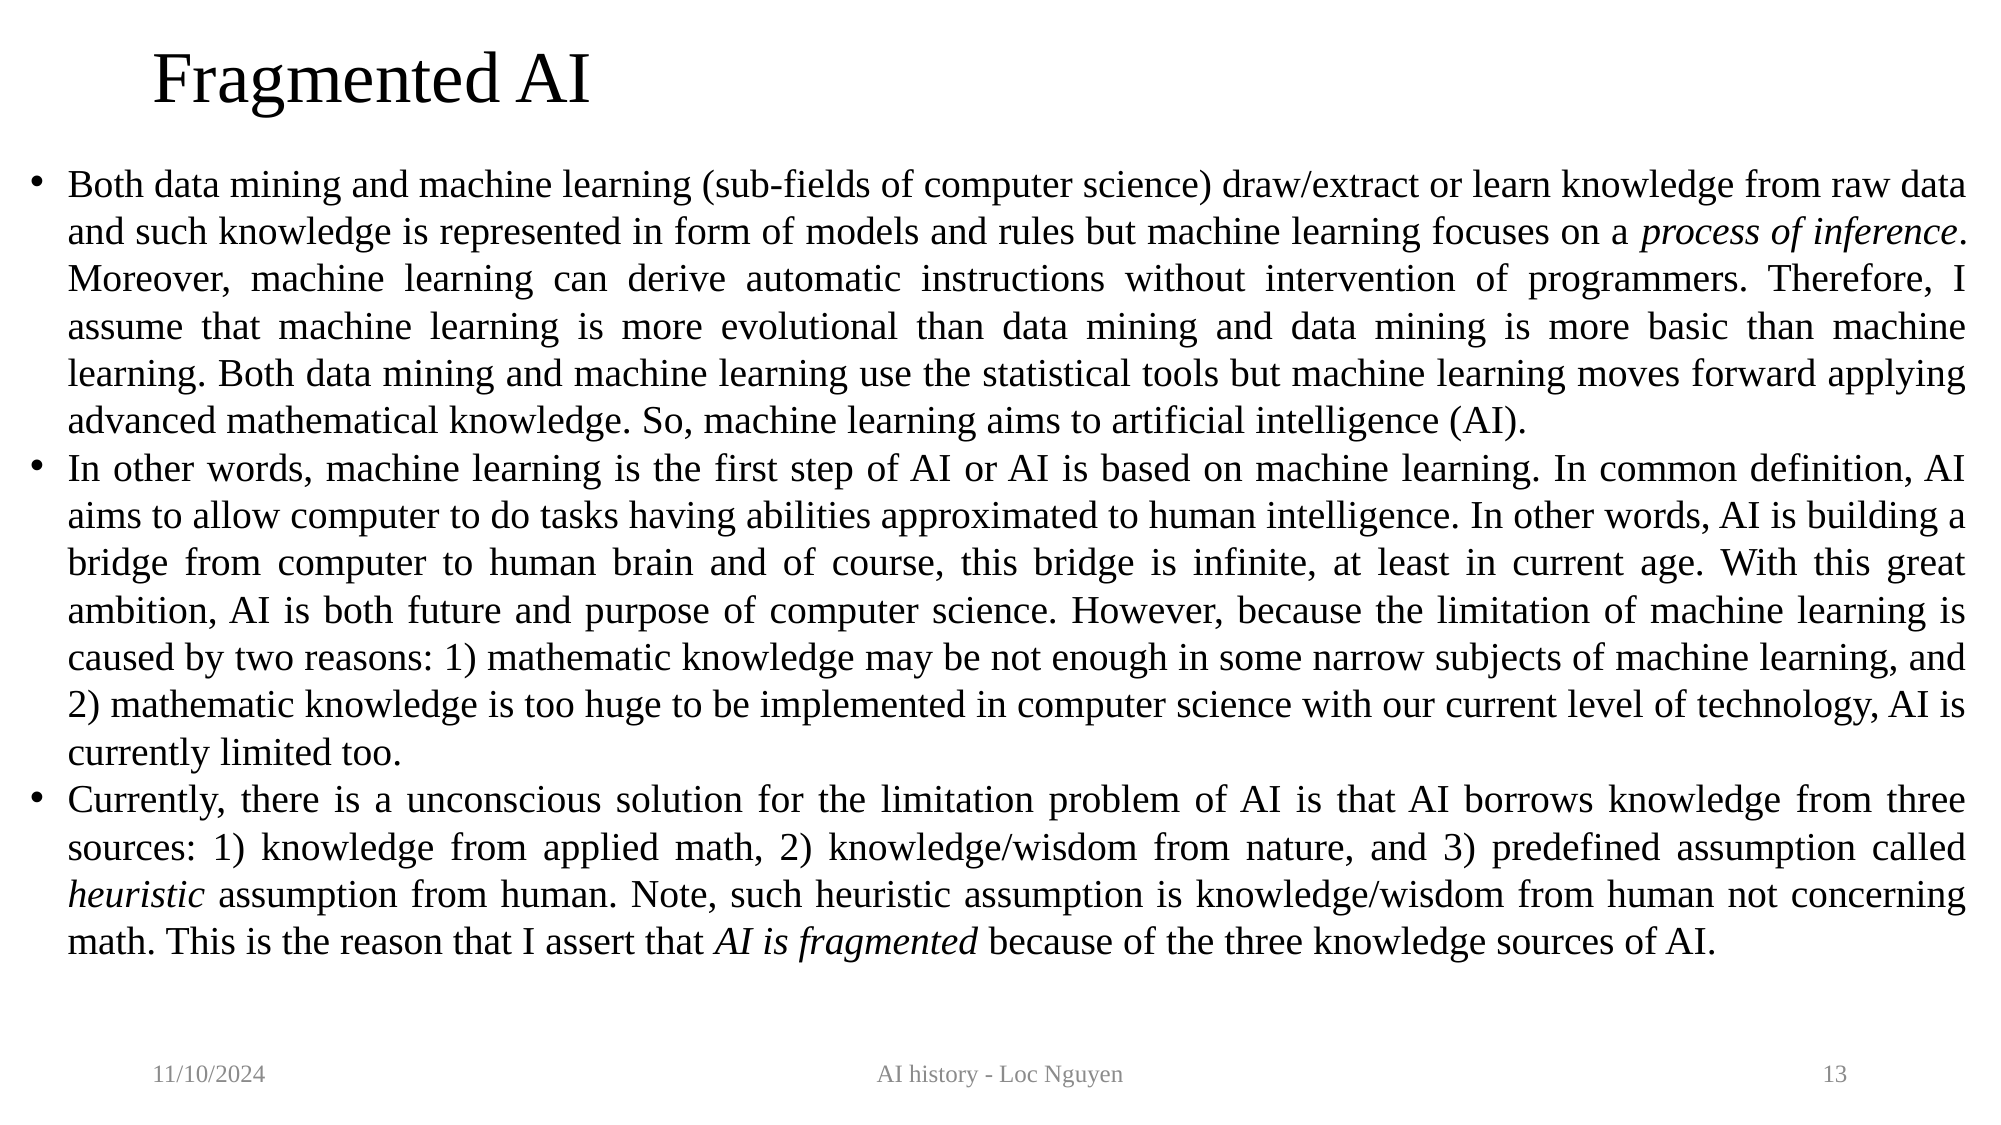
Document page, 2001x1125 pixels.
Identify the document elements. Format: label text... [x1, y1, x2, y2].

list Both data mining and machine learning (sub-fields of computer science) draw/extract or learn knowledge from raw data and such knowledge is represented in form of models and rules but machine learning focuses on a process of inference. Moreover, machine learning can derive automatic instructions without intervention of programmers. Therefore, I assume that machine learning is more evolutional than data mining and data mining is more basic than machine learning. Both data mining and machine learning use the statistical tools but machine learning moves forward applying advanced mathematical knowledge. So, machine learning aims to artificial intelligence (AI). In other words, machine learning is the first step of AI or AI is based on machine learning. In common definition, AI aims to allow computer to do tasks having abilities approximated to human intelligence. In other words, AI is building a bridge from computer to human brain and of course, this bridge is infinite, at least in current age. With this great ambition, AI is both future and purpose of computer science. However, because the limitation of machine learning is caused by two reasons: 1) mathematic knowledge may be not enough in some narrow subjects of machine learning, and 2) mathematic knowledge is too huge to be implemented in computer science with our current level of technology, AI is currently limited too. Currently, there is a unconscious solution for the limitation problem of AI is that AI borrows knowledge from three sources: 1) knowledge from applied math, 2) knowledge/wisdom from nature, and 3) predefined assumption called heuristic assumption from human. Note, such heuristic assumption is knowledge/wisdom from human not concerning math. This is the reason that I assert that AI is fragmented because of the three knowledge sources of AI. [15, 149, 1984, 1000]
footer AI history - Loc Nguyen [662, 1042, 1338, 1103]
slide_number 13 [1412, 1042, 1863, 1103]
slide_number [137, 1042, 588, 1103]
title Fragmented AI [137, 19, 1863, 128]
